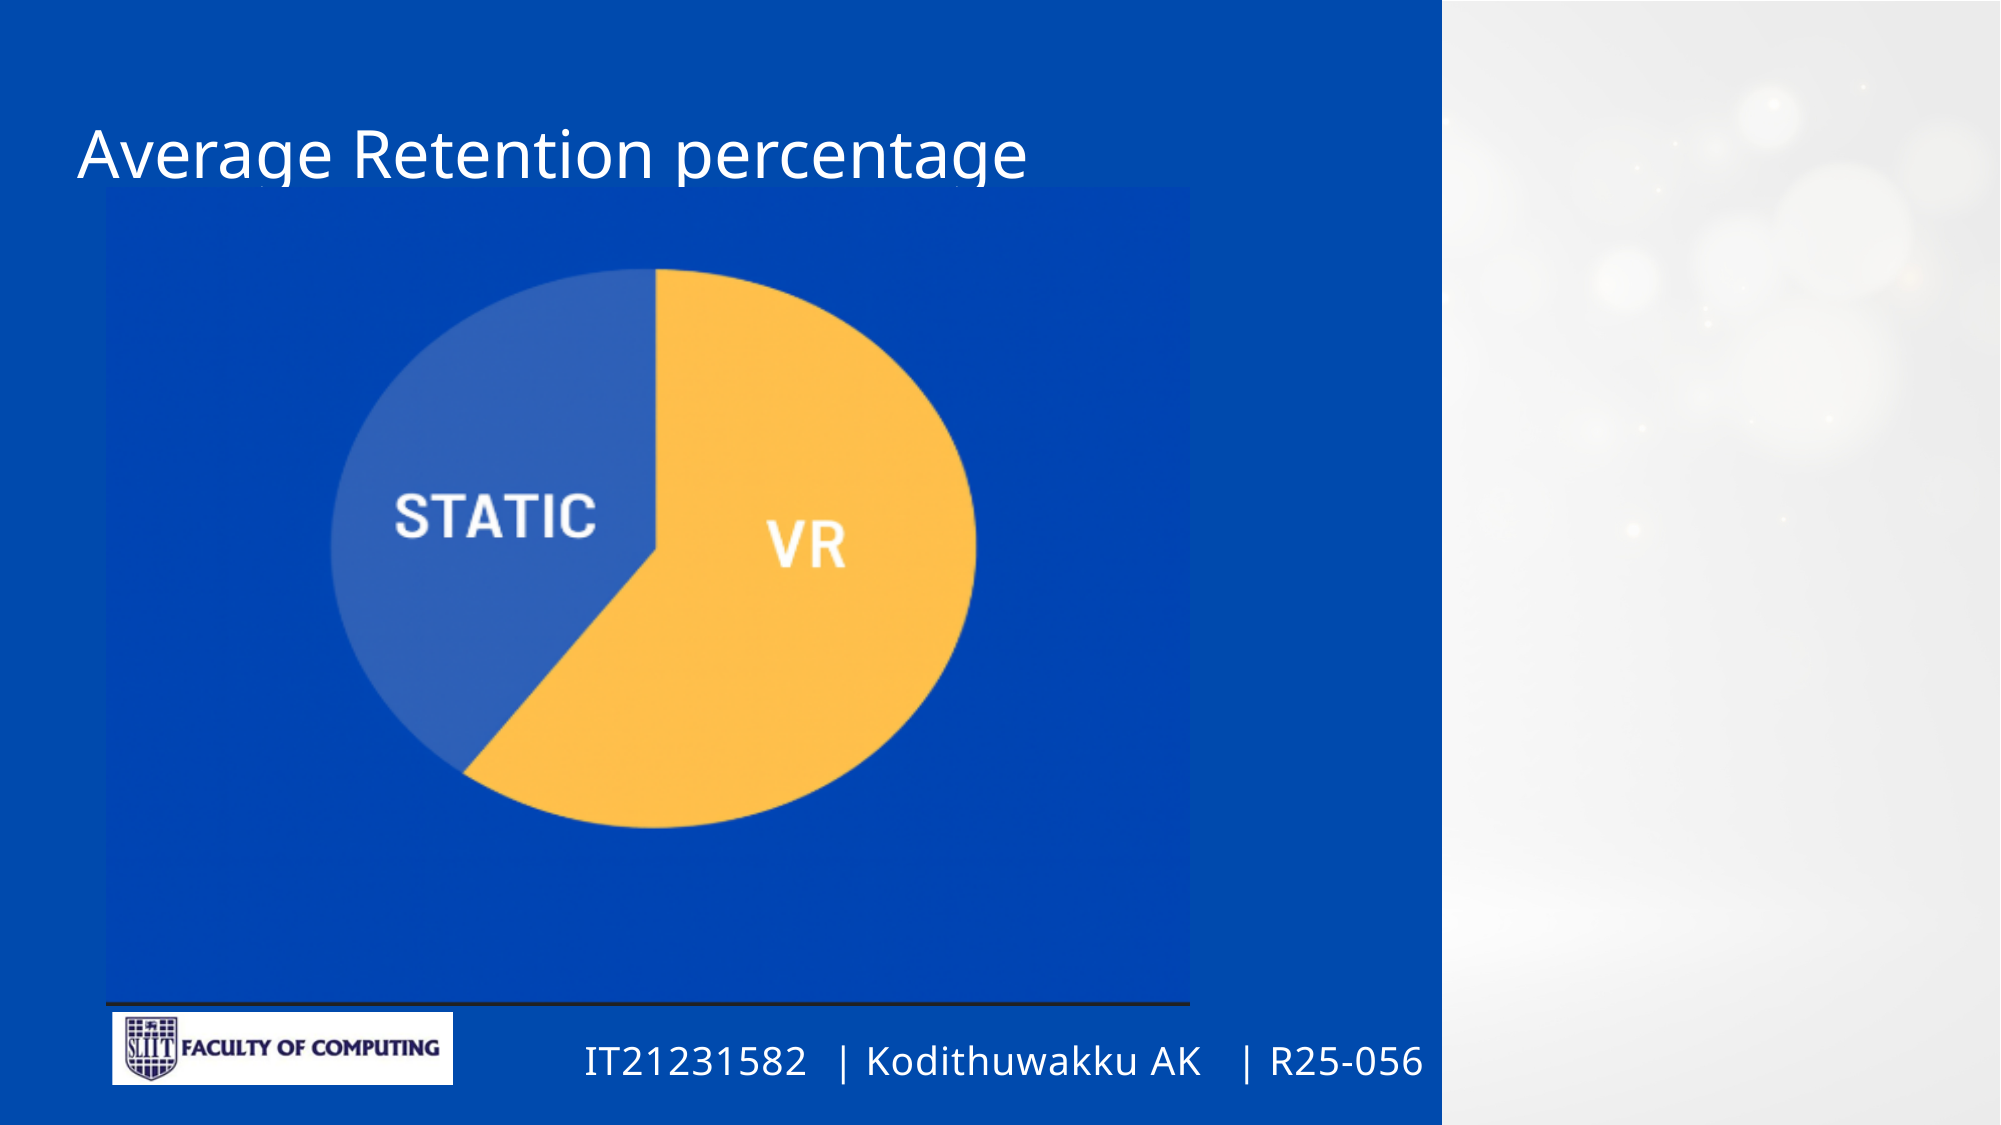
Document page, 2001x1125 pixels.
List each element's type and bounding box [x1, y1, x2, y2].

text_box [111, 1006, 1426, 1086]
picture [105, 186, 1191, 1007]
text_box [1443, 1, 2000, 1125]
text_box [0, 0, 1443, 1125]
